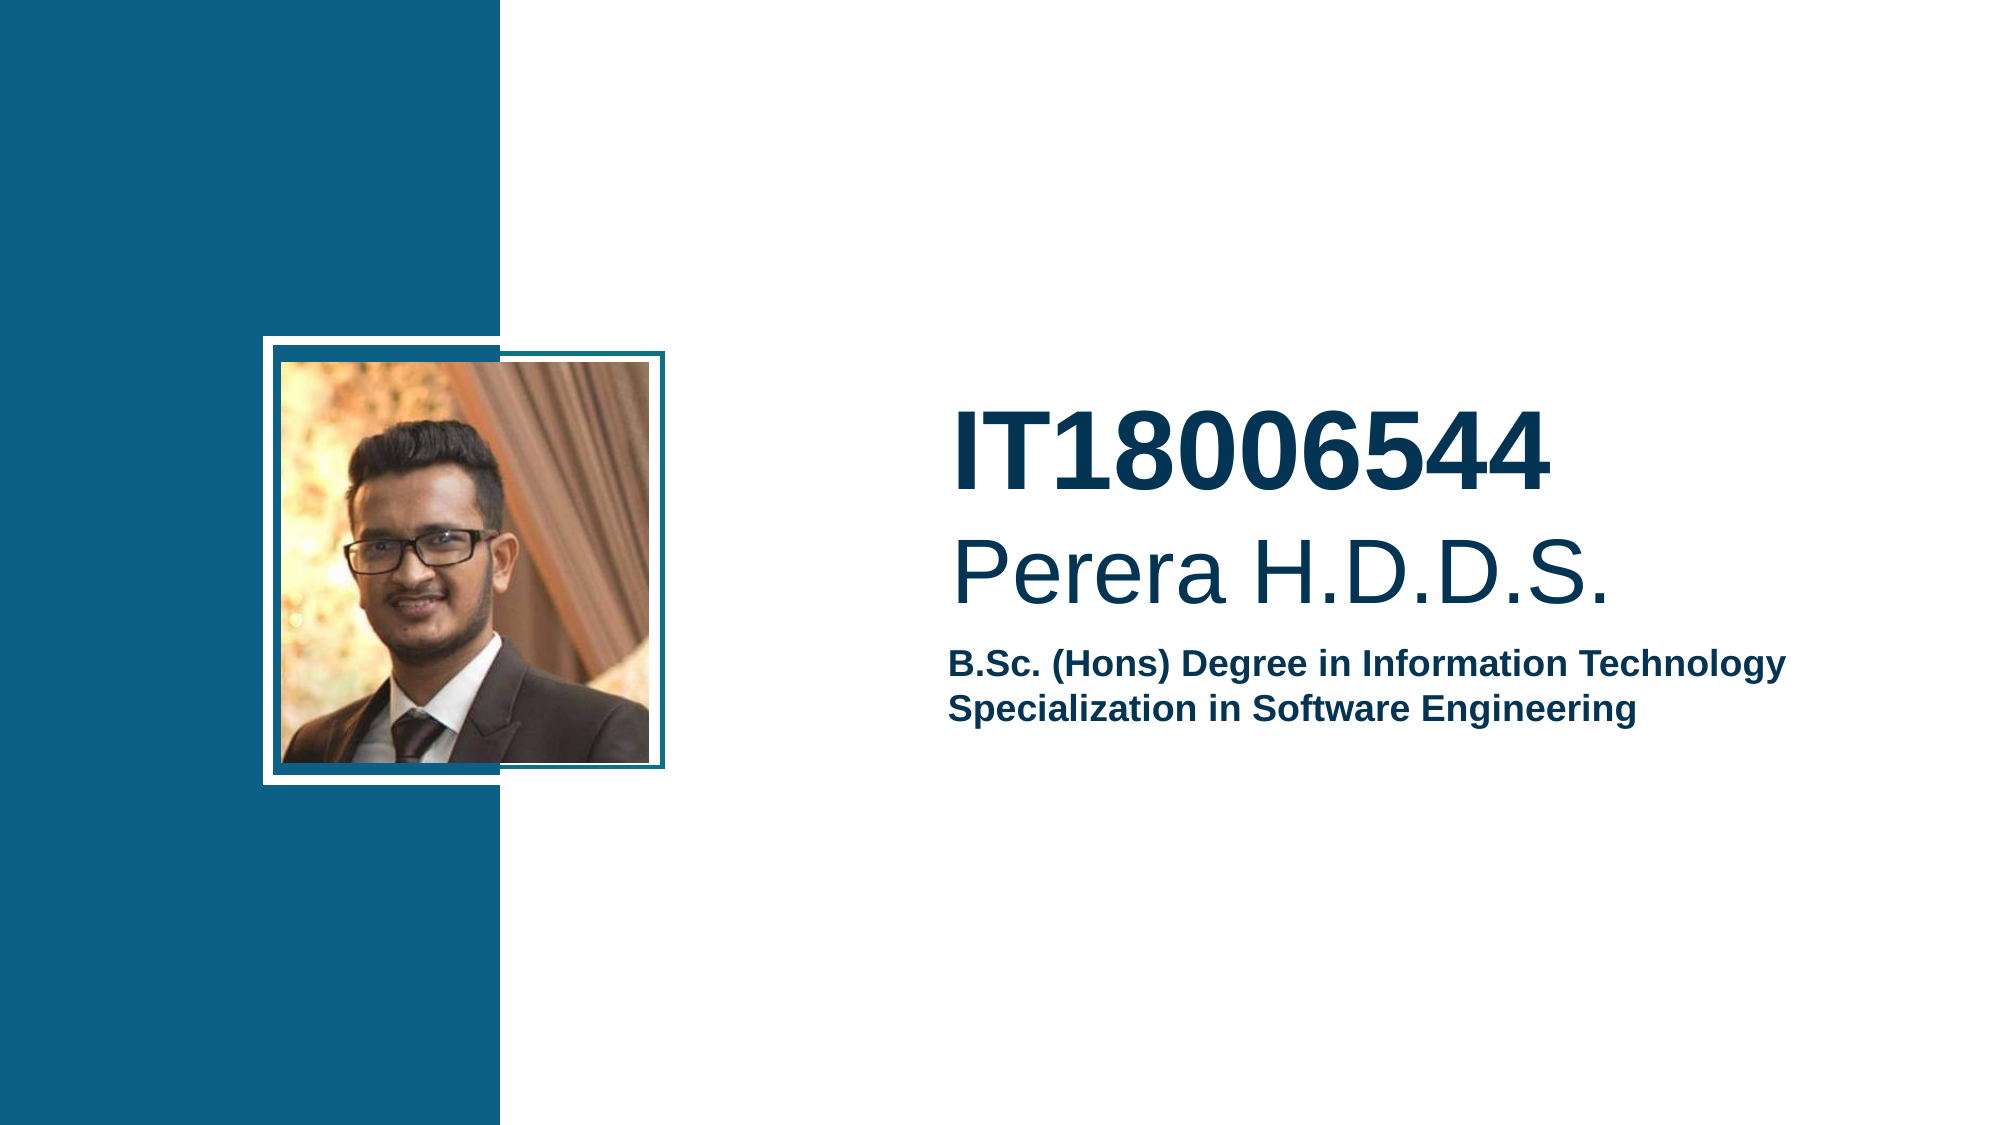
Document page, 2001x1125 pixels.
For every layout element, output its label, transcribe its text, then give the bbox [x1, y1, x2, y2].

picture [281, 362, 649, 763]
text_box IT18006544 [936, 370, 1567, 504]
text_box B.Sc. (Hons) Degree in Information Technology Specialization in Software Engineering [933, 631, 1806, 736]
text_box Perera H.D.D.S. [936, 504, 1630, 630]
